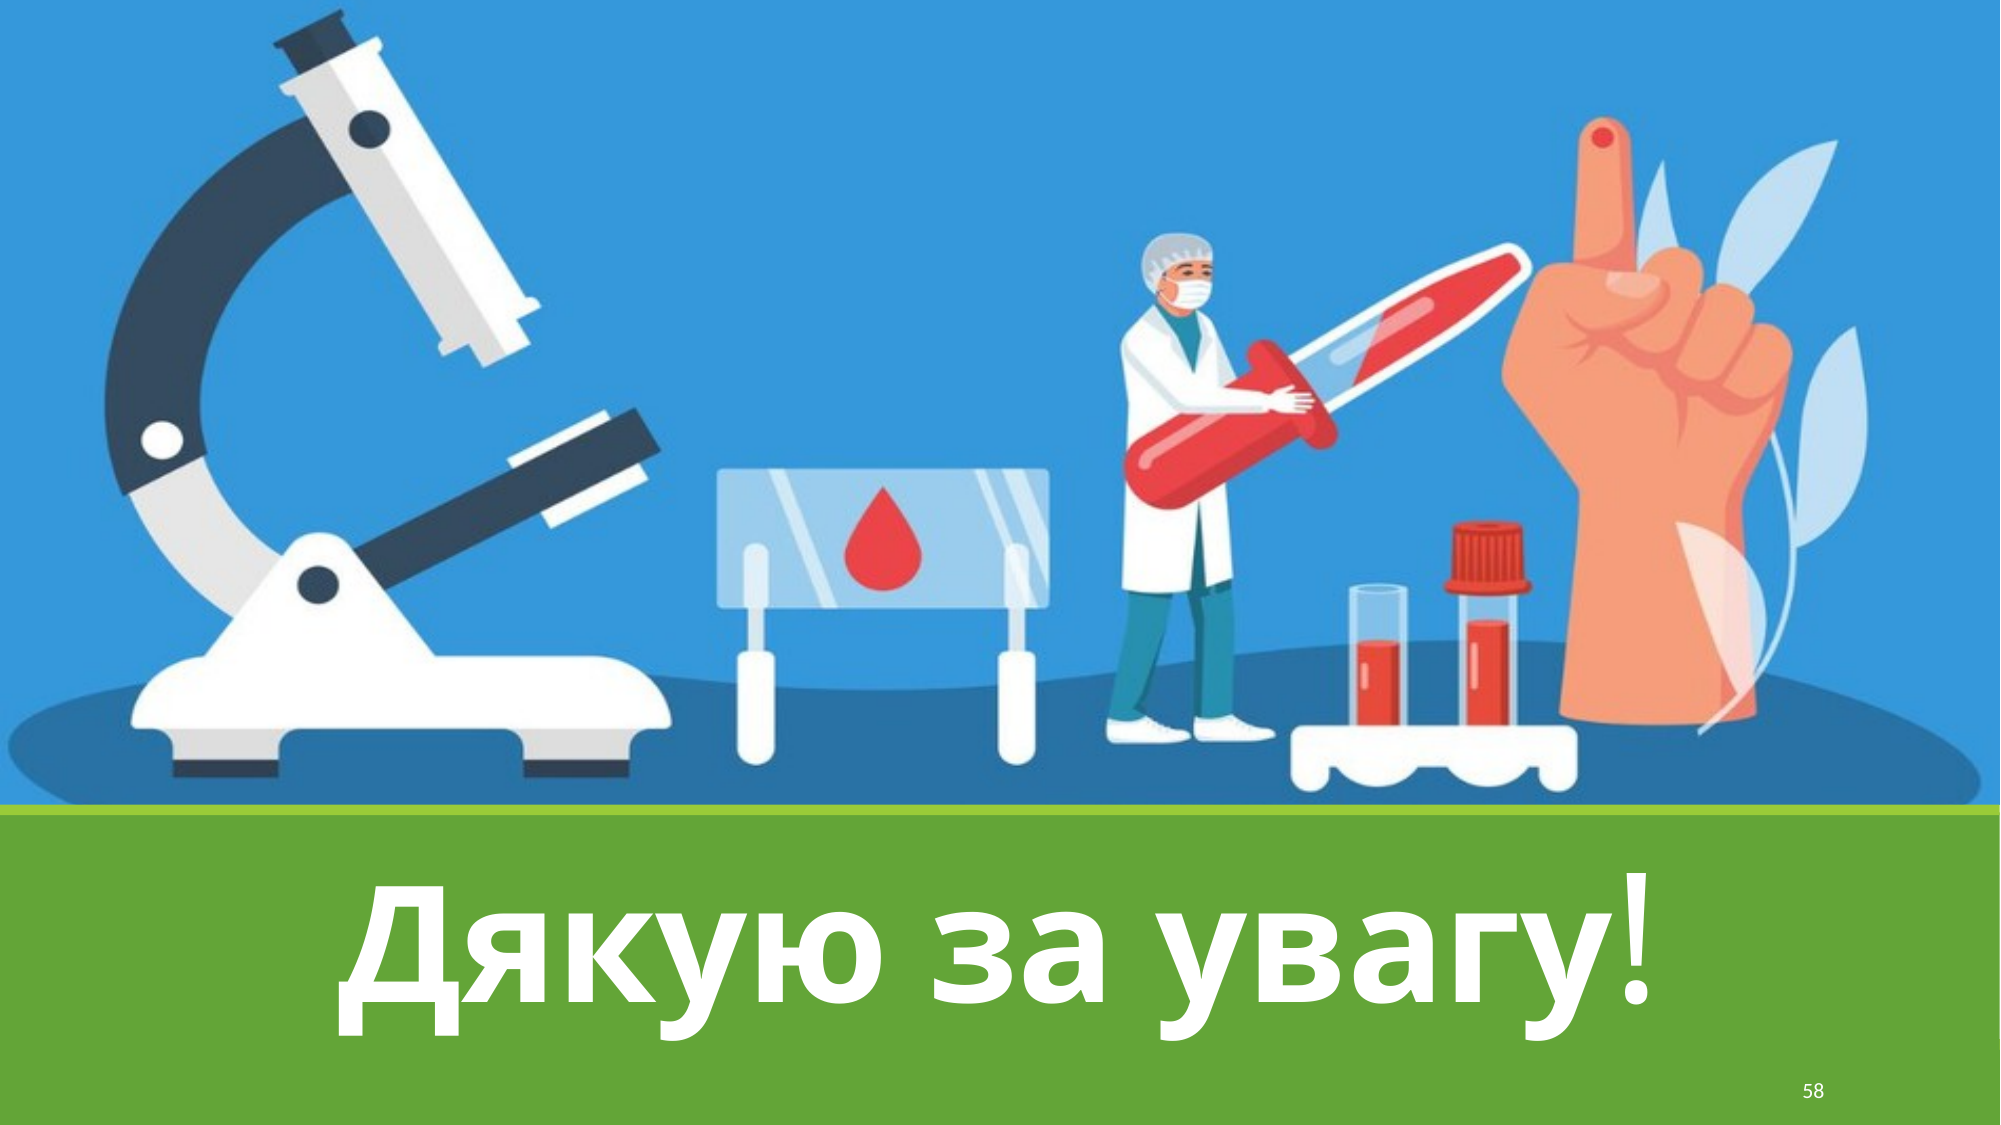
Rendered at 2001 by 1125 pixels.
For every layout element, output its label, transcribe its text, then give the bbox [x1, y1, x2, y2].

text_box [0, 816, 2000, 1125]
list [0, 0, 2000, 805]
slide_number 58 [1624, 1059, 1840, 1120]
title Дякую за увагу! [65, 847, 1934, 1048]
